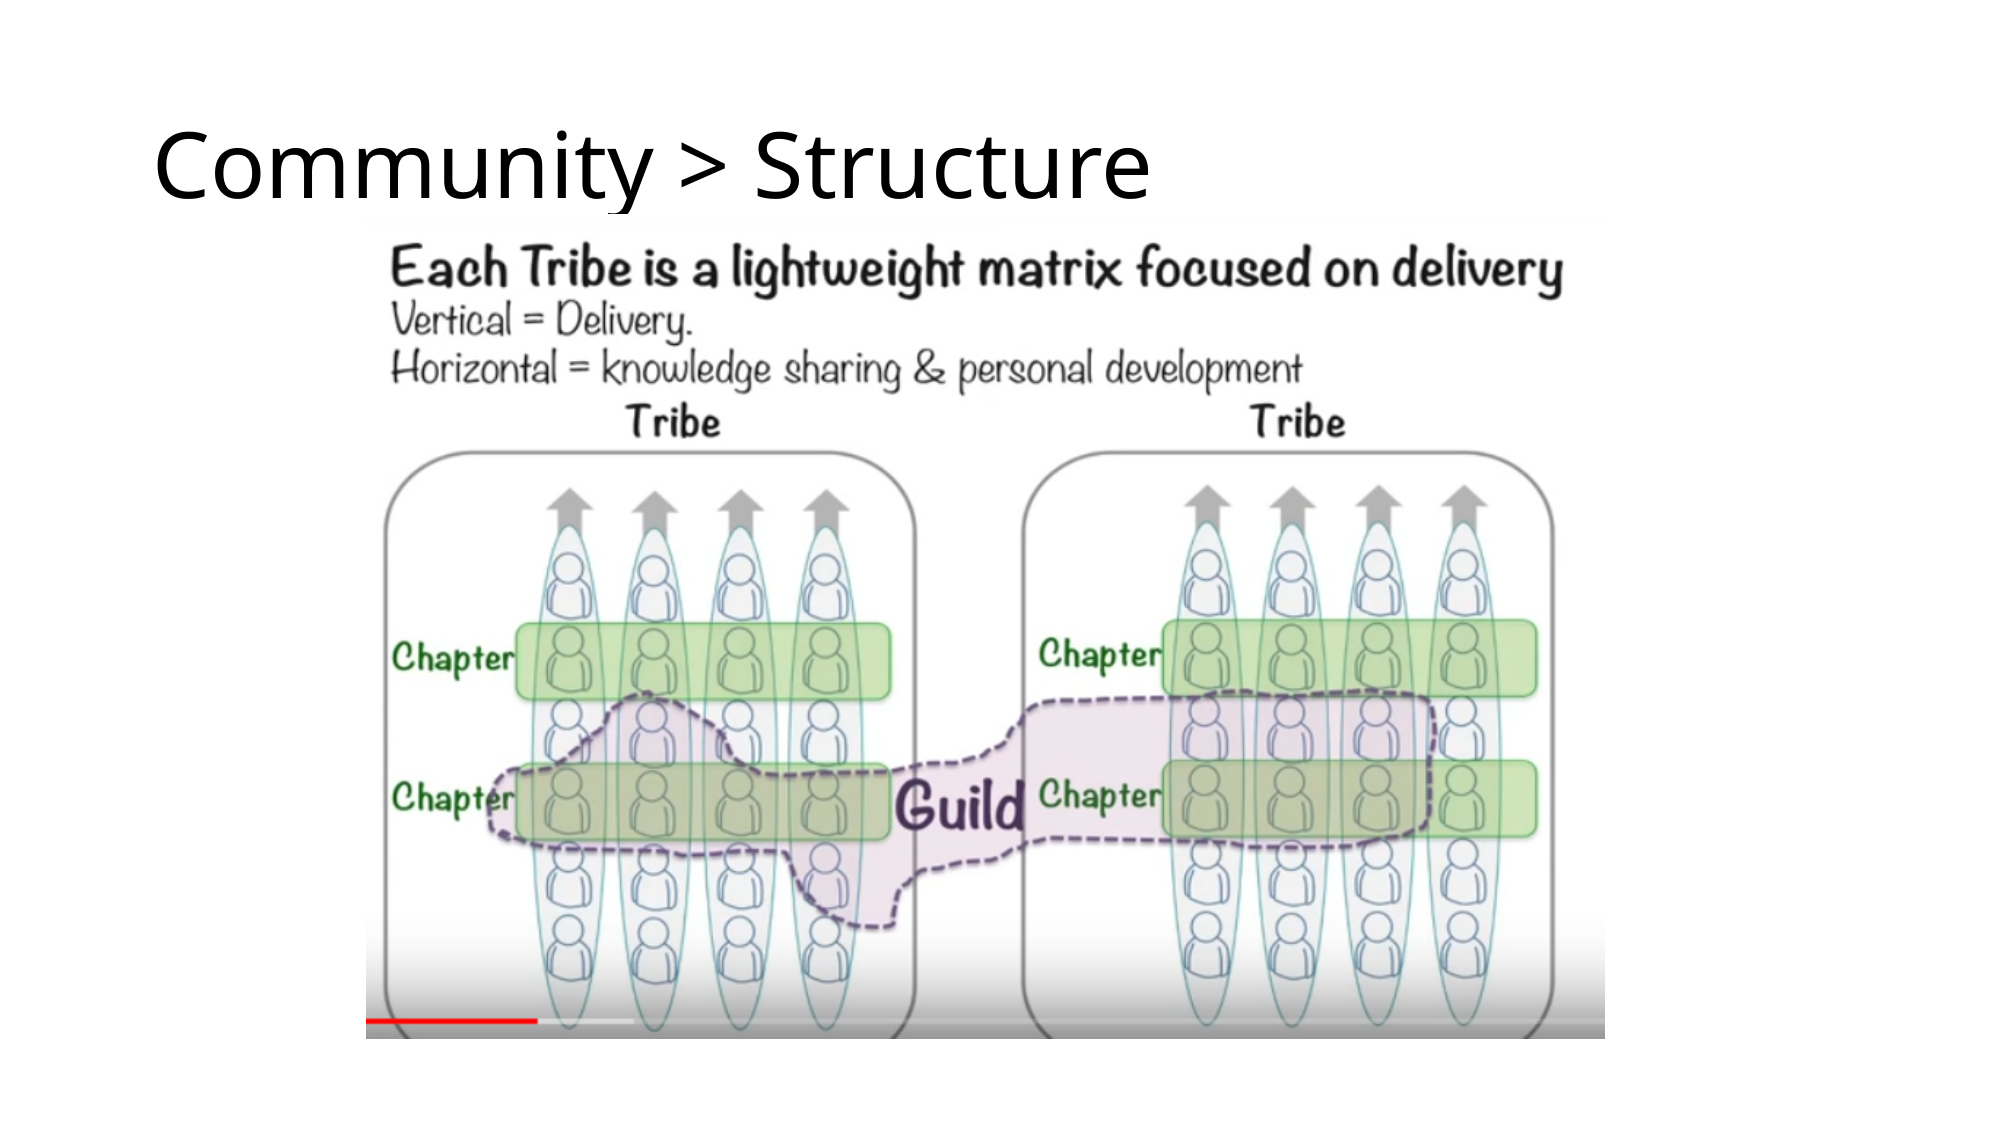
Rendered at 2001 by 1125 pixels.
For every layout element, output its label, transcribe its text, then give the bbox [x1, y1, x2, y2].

title Community > Structure [137, 59, 1863, 278]
picture [366, 214, 1605, 1039]
